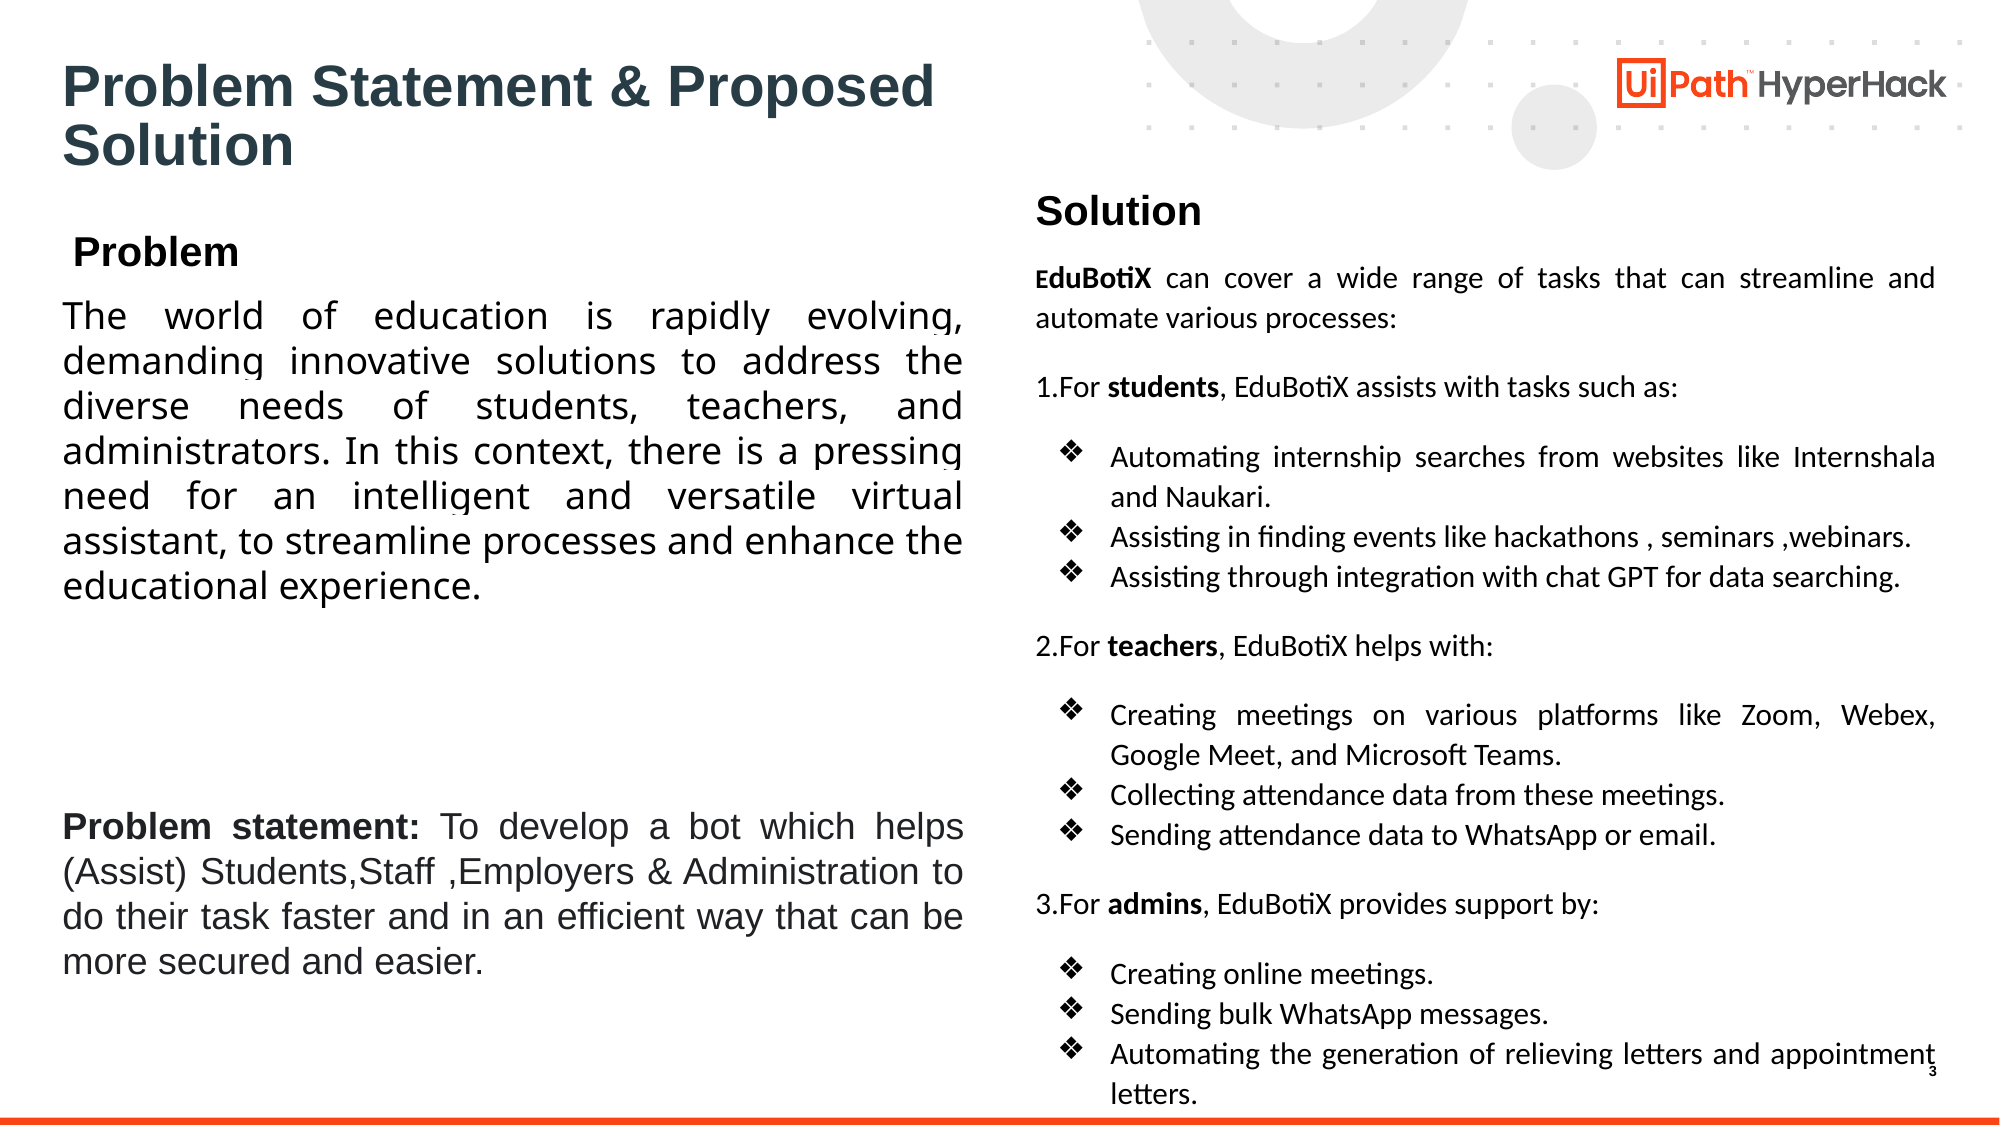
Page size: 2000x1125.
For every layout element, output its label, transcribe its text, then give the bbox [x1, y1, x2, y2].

title Problem Statement & Proposed Solution [62, 58, 1147, 172]
list The world of education is rapidly evolving, demanding innovative solutions to address the diverse needs of students, teachers, and administrators. In this context, there is a pressing need for an intelligent and versatile virtual assistant, to streamline processes and enhance the educational experience. Problem statement: To develop a bot which helps (Assist) Students,Staff ,Employers & Administration to do their task faster and in an efficient way that can be more secured and easier. [62, 292, 965, 1019]
list Problem [72, 194, 975, 276]
list Solution [1035, 154, 1938, 235]
picture [1617, 58, 1947, 108]
list EduBotiX can cover a wide range of tasks that can streamline and automate various processes: 1.For students, EduBotiX assists with tasks such as: Automating internship searches from websites like Internshala and Naukari. Assisting in finding events like hackathons , seminars ,webinars. Assisting through integration with chat GPT for data searching. 2.For teachers, EduBotiX helps with: Creating meetings on various platforms like Zoom, Webex, Google Meet, and Microsoft Teams. Collecting attendance data from these meetings. Sending attendance data to WhatsApp or email. 3.For admins, EduBotiX provides support by: Creating online meetings. Sending bulk WhatsApp messages. Automating the generation of relieving letters and appointment letters. [1035, 254, 1938, 982]
